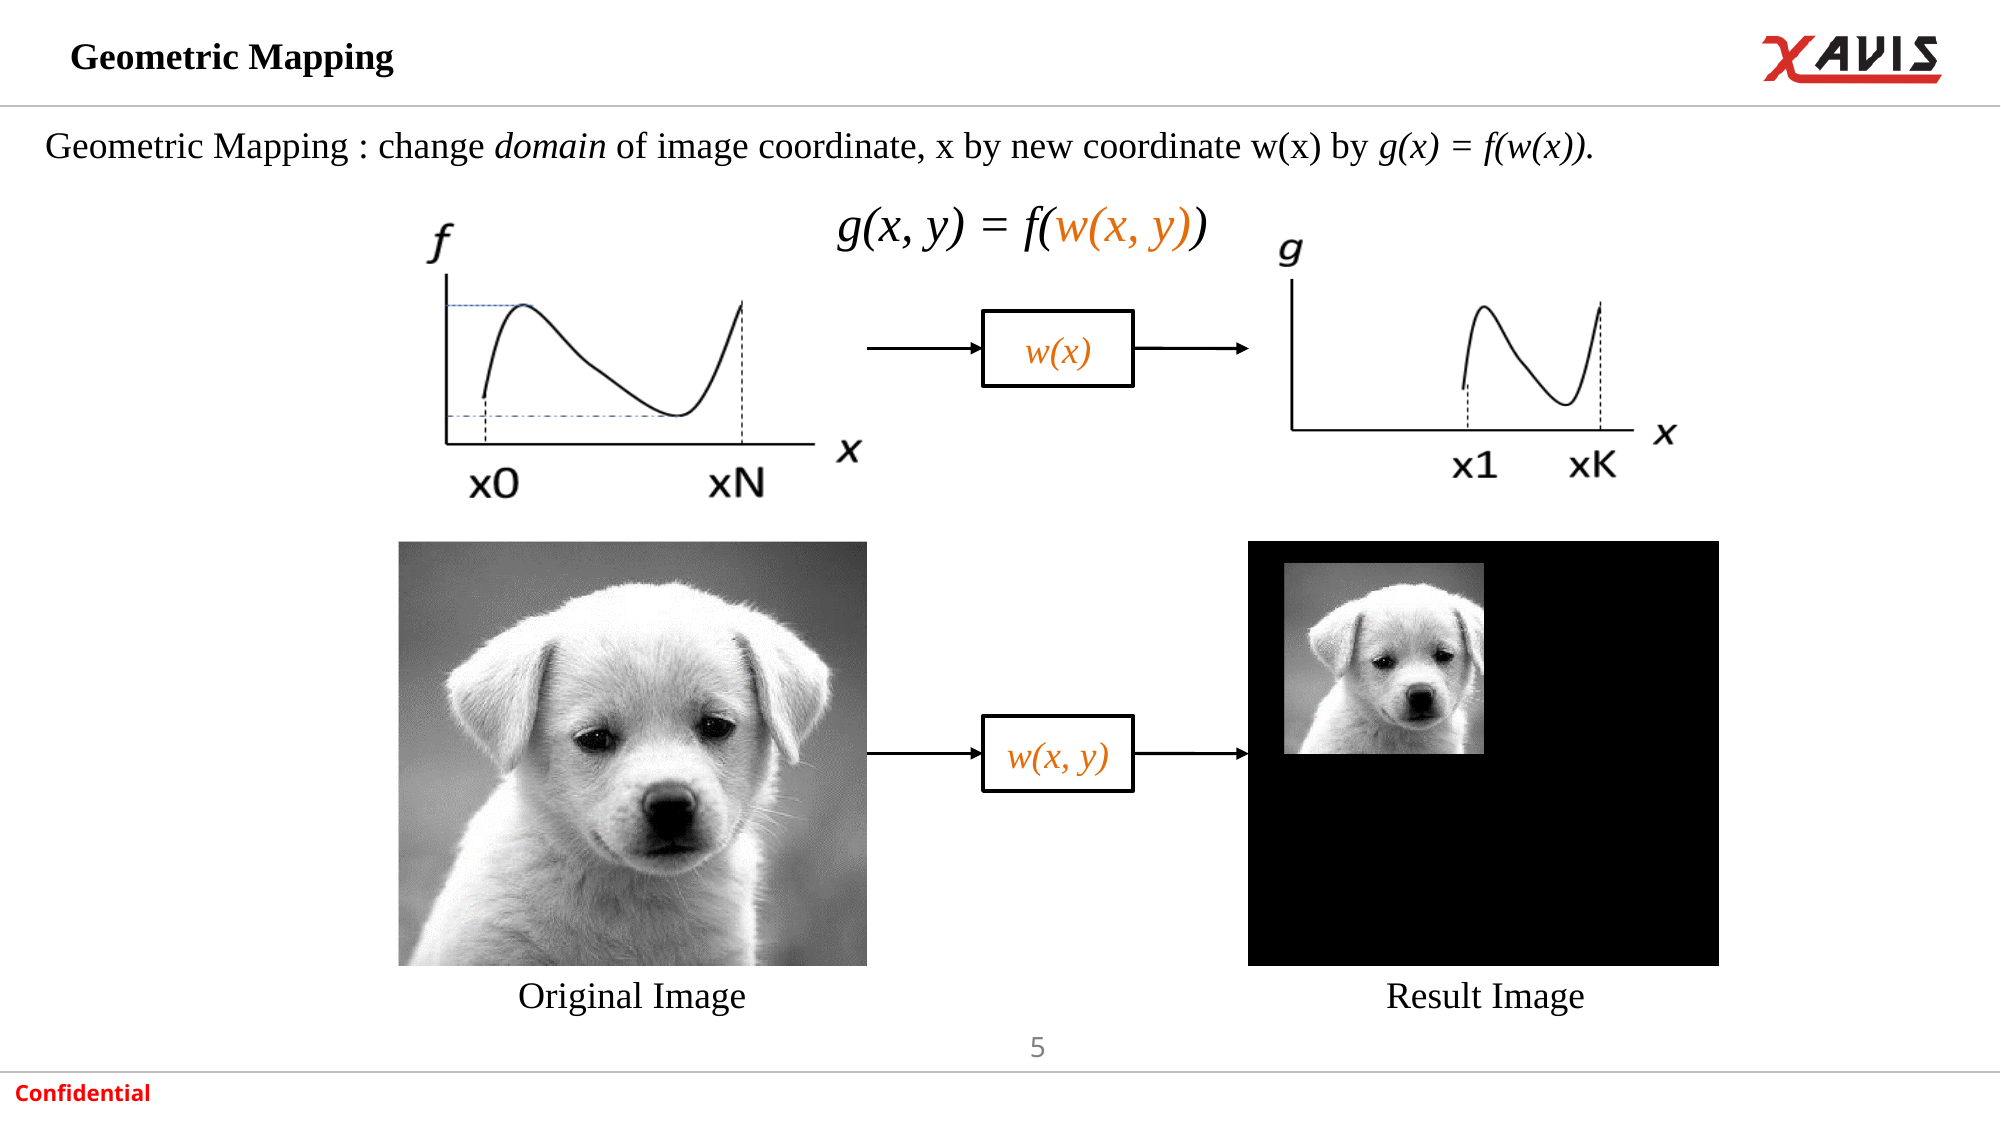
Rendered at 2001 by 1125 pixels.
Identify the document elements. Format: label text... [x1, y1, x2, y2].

text_box Original Image [501, 974, 763, 1023]
title Geometric Mapping [55, 23, 1270, 85]
text_box Geometric Mapping : change domain of image coordinate, x by new coordinate w(x) by g(x) = f(w(x)). [30, 113, 2000, 218]
picture [1248, 541, 1720, 967]
text_box w(x, y) [981, 714, 1135, 793]
picture [1756, 26, 1946, 89]
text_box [397, 183, 868, 539]
text_box g(x, y) = f(w(x, y)) [873, 218, 1205, 259]
picture [397, 541, 868, 966]
text_box Result Image [1355, 974, 1617, 1023]
picture [1210, 204, 1719, 522]
text_box w(x) [981, 309, 1135, 388]
